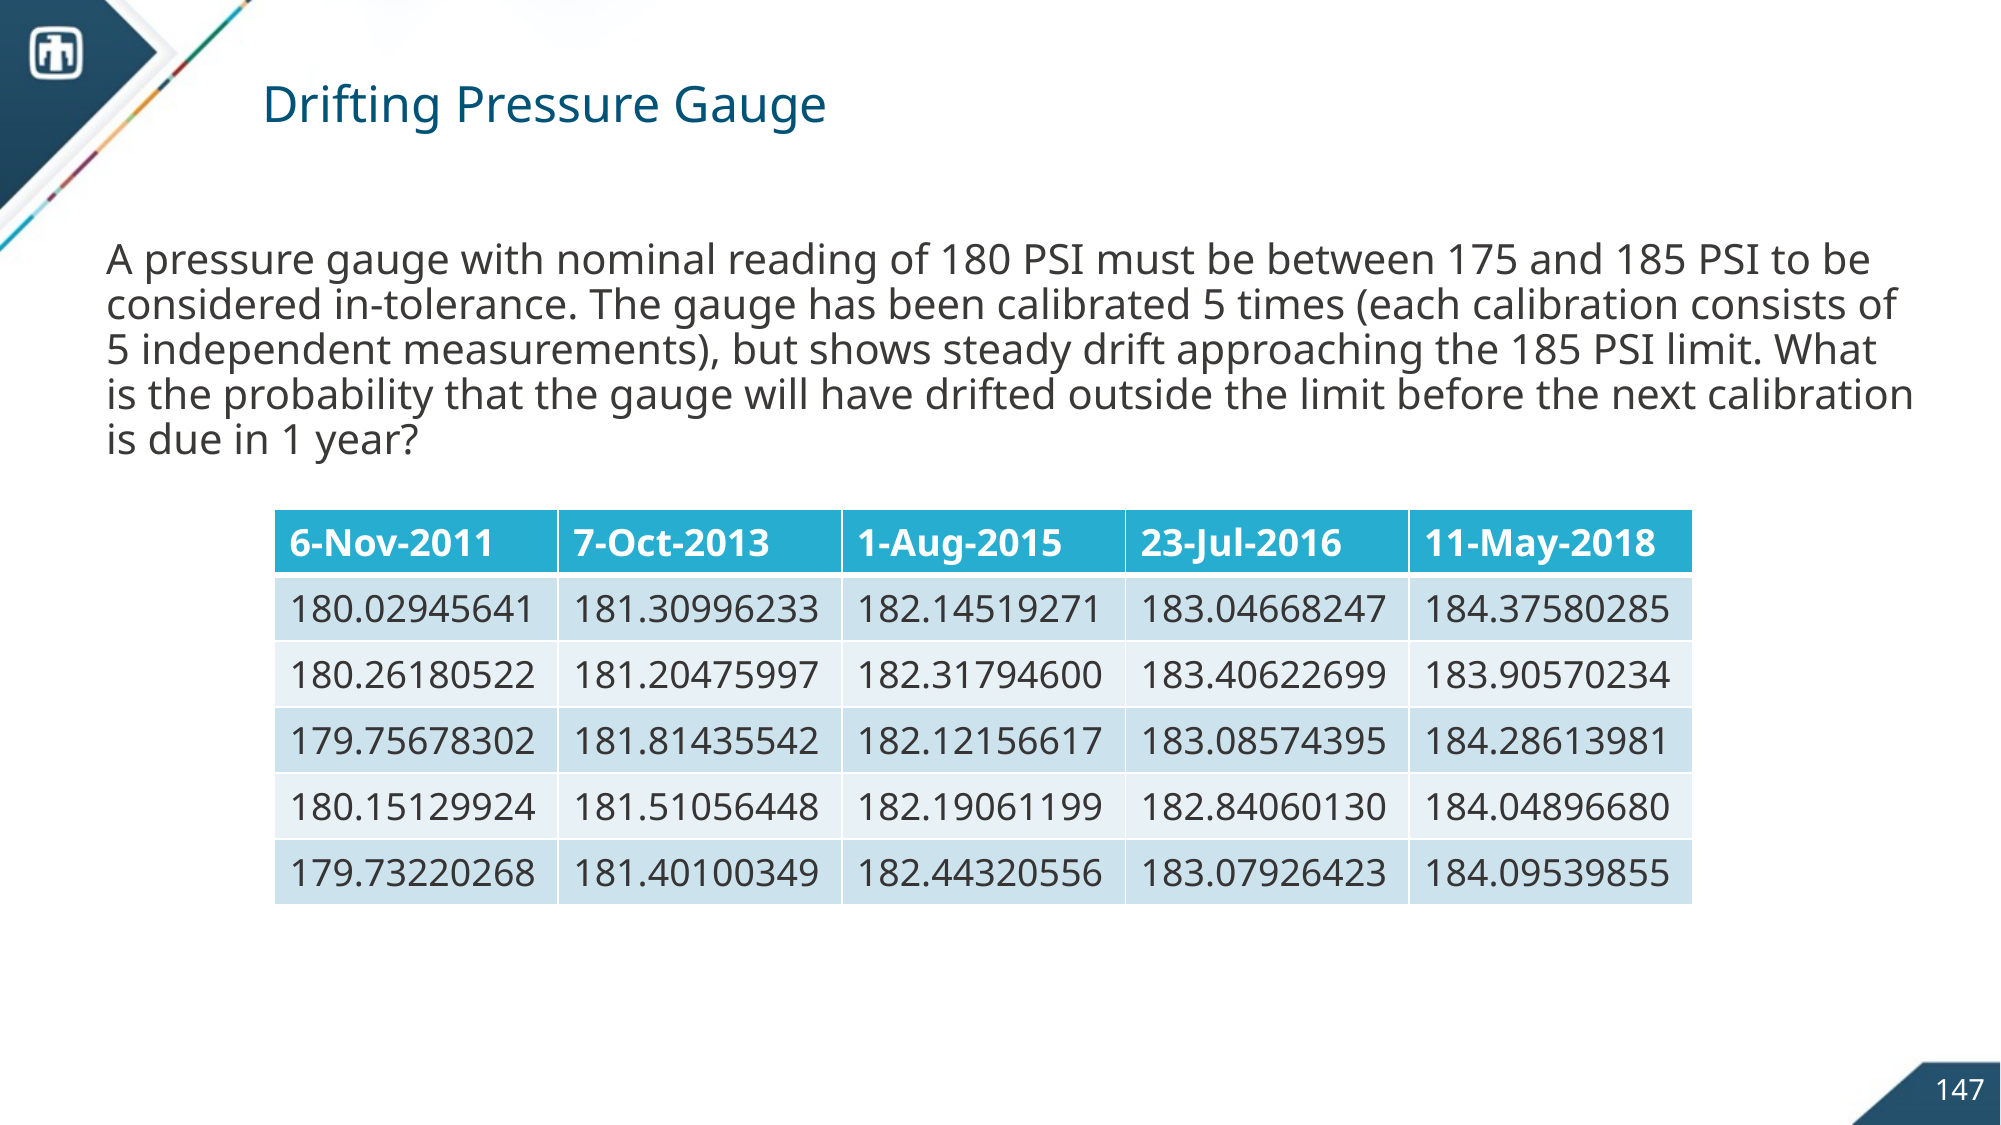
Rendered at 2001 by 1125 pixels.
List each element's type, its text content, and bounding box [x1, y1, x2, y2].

table_cell 184.28613981 [1410, 708, 1692, 772]
table_header 11-May-2018 [1410, 510, 1692, 572]
table_header 6-Nov-2011 [275, 510, 557, 572]
table_cell 181.30996233 [559, 578, 841, 640]
table_header 7-Oct-2013 [559, 510, 841, 572]
table_cell 182.84060130 [1126, 774, 1408, 838]
picture [0, 0, 2001, 1125]
table_cell 180.15129924 [275, 774, 557, 838]
title Drifting Pressure Gauge [262, 42, 1919, 170]
table_cell 181.81435542 [559, 708, 841, 772]
table_header 23-Jul-2016 [1126, 510, 1408, 572]
table_cell 183.07926423 [1126, 840, 1408, 904]
table_cell 181.20475997 [559, 642, 841, 706]
table_cell 184.04896680 [1410, 774, 1692, 838]
slide_number 147 [1919, 1061, 2000, 1122]
table_cell 182.44320556 [843, 840, 1125, 904]
table_cell 180.02945641 [275, 578, 557, 640]
table_header 1-Aug-2015 [843, 510, 1125, 572]
table_cell 184.37580285 [1410, 578, 1692, 640]
table_cell 184.09539855 [1410, 840, 1692, 904]
table_cell 182.31794600 [843, 642, 1125, 706]
table_cell 182.12156617 [843, 708, 1125, 772]
table_cell 181.51056448 [559, 774, 841, 838]
table_cell 179.75678302 [275, 708, 557, 772]
list A pressure gauge with nominal reading of 180 PSI must be between 175 and 185 PSI to be considered in-tolerance. The gauge has been calibrated 5 times (each calibration consists of 5 independent measurements), but shows steady drift approaching the 185 PSI limit. What is the probability that the gauge will have drifted outside the limit before the next calibration is due in 1 year? [106, 231, 1919, 988]
table_cell 182.14519271 [843, 578, 1125, 640]
table_cell 180.26180522 [275, 642, 557, 706]
table_cell 183.04668247 [1126, 578, 1408, 640]
table_cell 183.40622699 [1126, 642, 1408, 706]
table_cell 179.73220268 [275, 840, 557, 904]
table_cell 183.90570234 [1410, 642, 1692, 706]
table_cell 182.19061199 [843, 774, 1125, 838]
table_cell 181.40100349 [559, 840, 841, 904]
table_cell 183.08574395 [1126, 708, 1408, 772]
